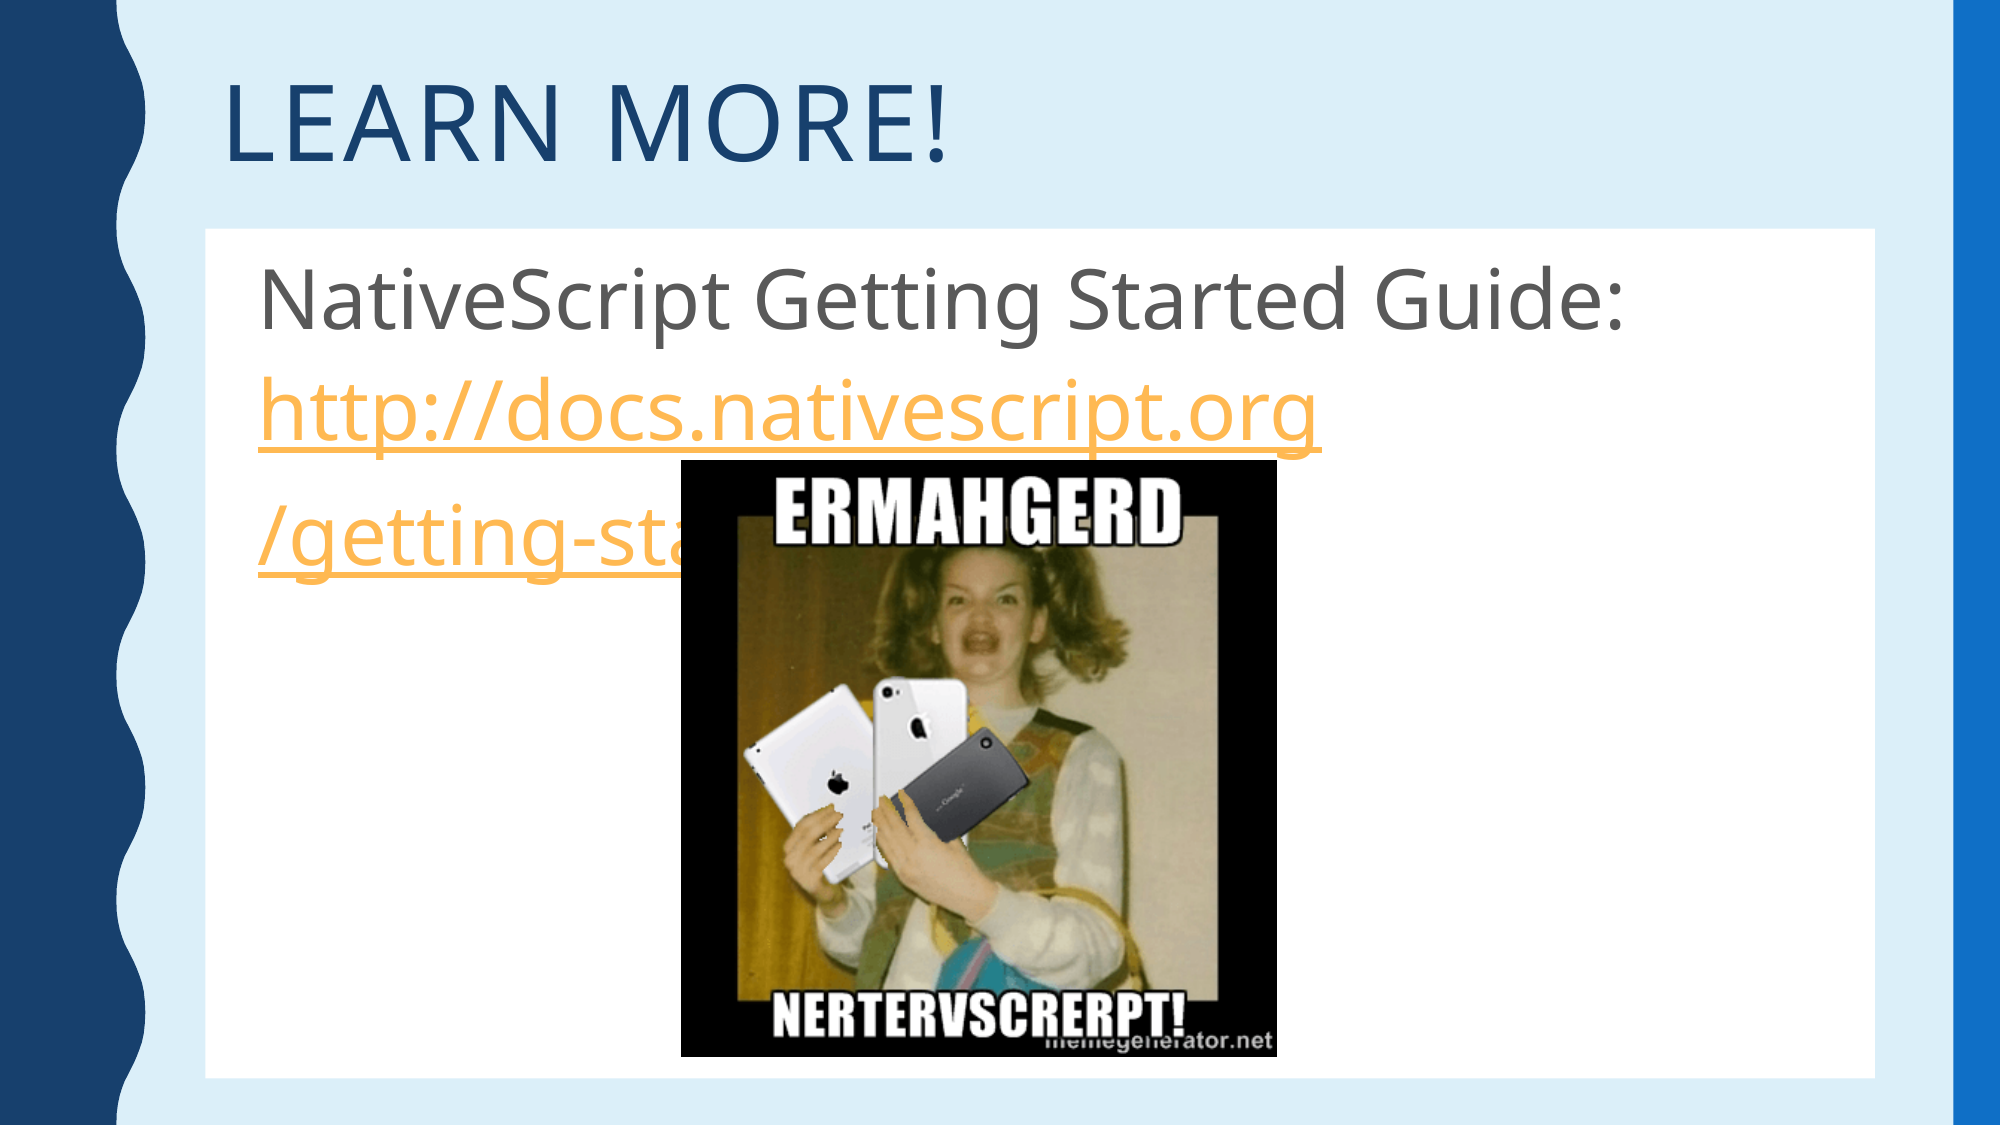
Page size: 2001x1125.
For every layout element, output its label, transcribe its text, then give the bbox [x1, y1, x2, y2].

picture [681, 460, 1277, 1057]
title Learn more! [205, 62, 1875, 228]
list NativeScript Getting Started Guide: http://docs.nativescript.org/getting-started [205, 228, 1875, 1079]
